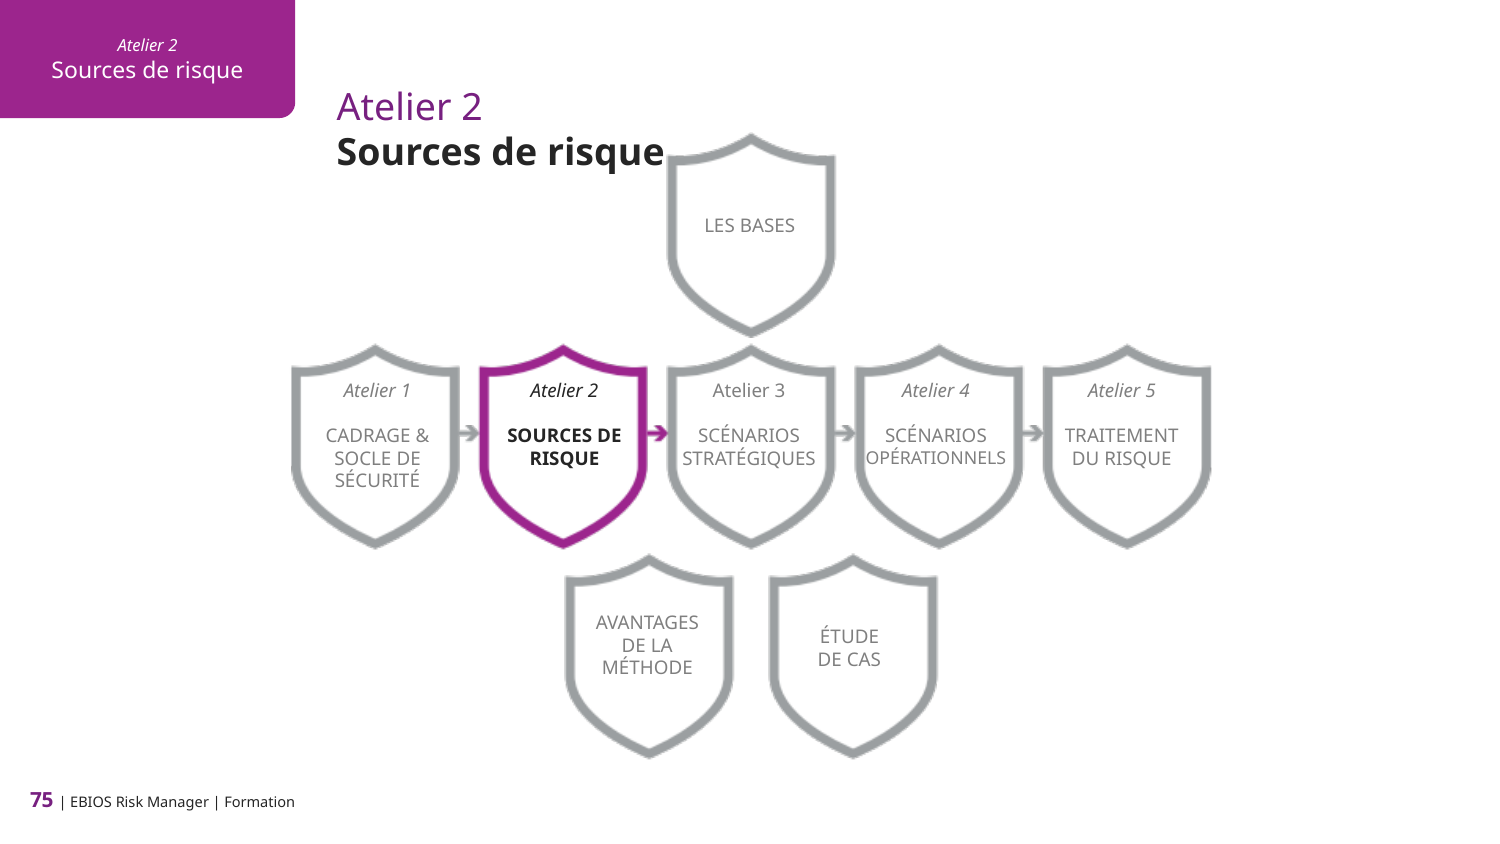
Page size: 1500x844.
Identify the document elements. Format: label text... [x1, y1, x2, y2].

text_box Atelier 2 Sources de risque [336, 82, 680, 127]
picture [287, 128, 1213, 763]
